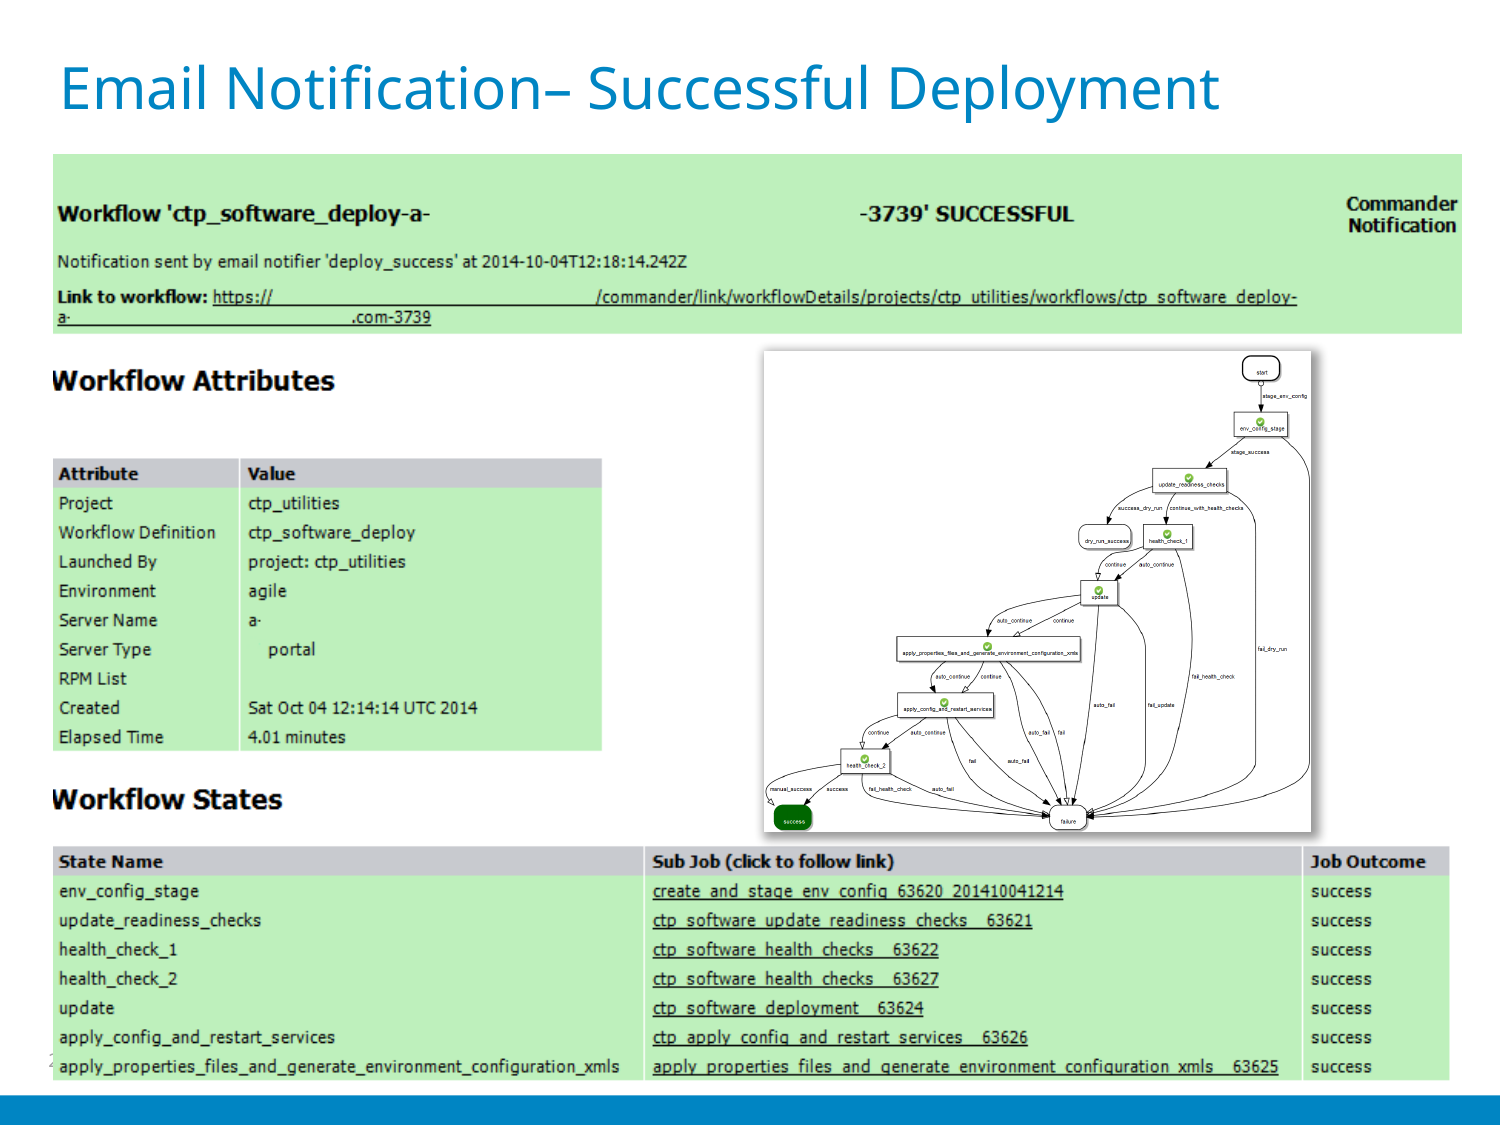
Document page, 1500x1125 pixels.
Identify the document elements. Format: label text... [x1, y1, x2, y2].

title Email Notification– Successful Deployment [59, 59, 1366, 153]
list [53, 154, 1462, 1082]
picture [763, 350, 1311, 832]
